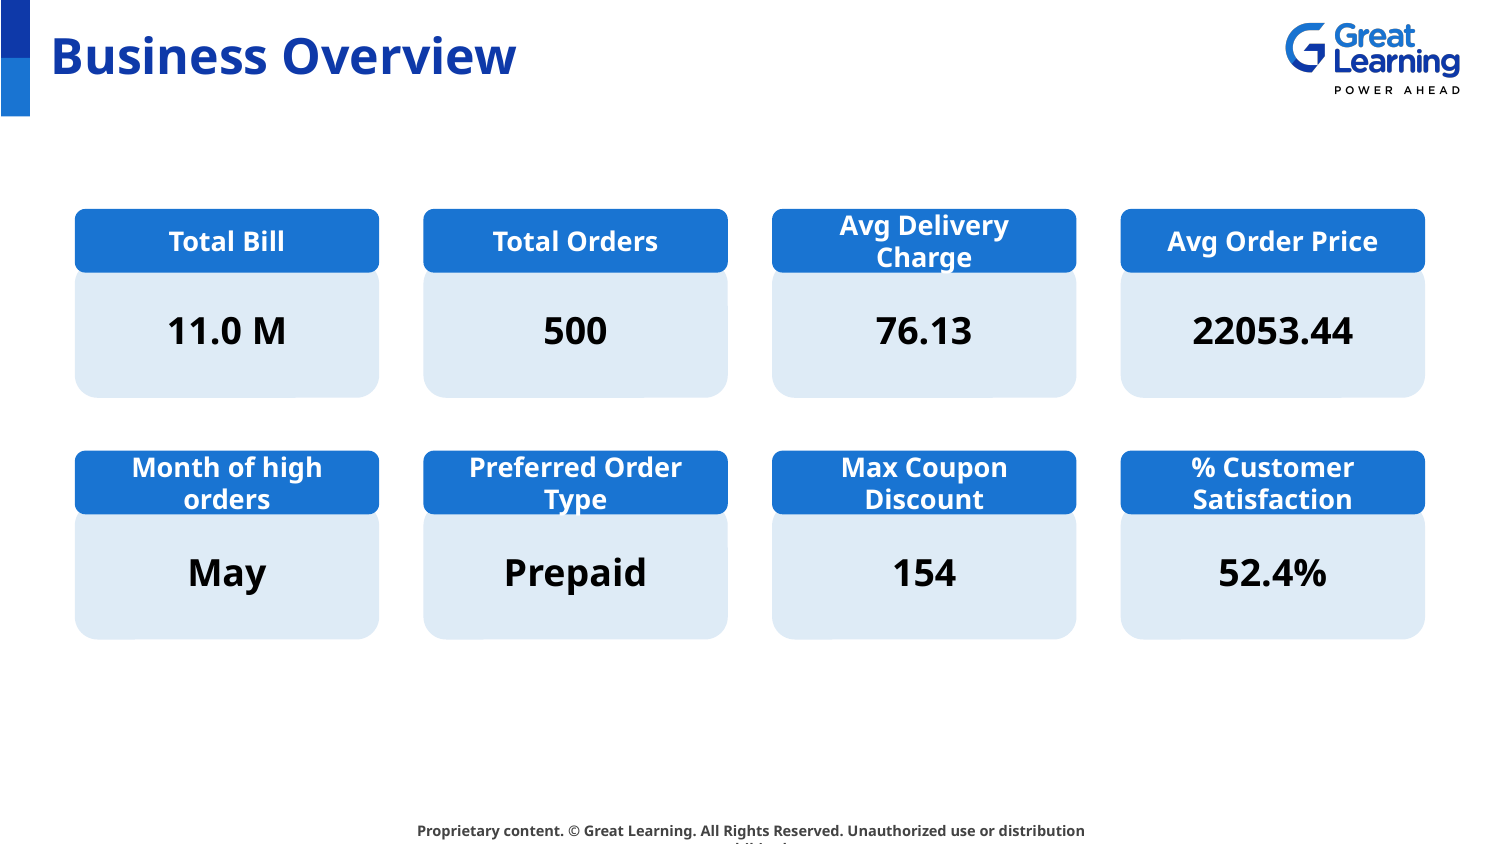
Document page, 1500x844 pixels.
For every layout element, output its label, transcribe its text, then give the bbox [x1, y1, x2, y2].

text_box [423, 450, 729, 640]
text_box Business Overview [35, 17, 1106, 100]
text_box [771, 450, 1077, 640]
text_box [74, 208, 380, 399]
picture [1258, 11, 1487, 106]
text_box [1120, 208, 1426, 399]
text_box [1120, 450, 1426, 640]
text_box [423, 208, 729, 399]
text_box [771, 208, 1077, 399]
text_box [74, 450, 380, 640]
